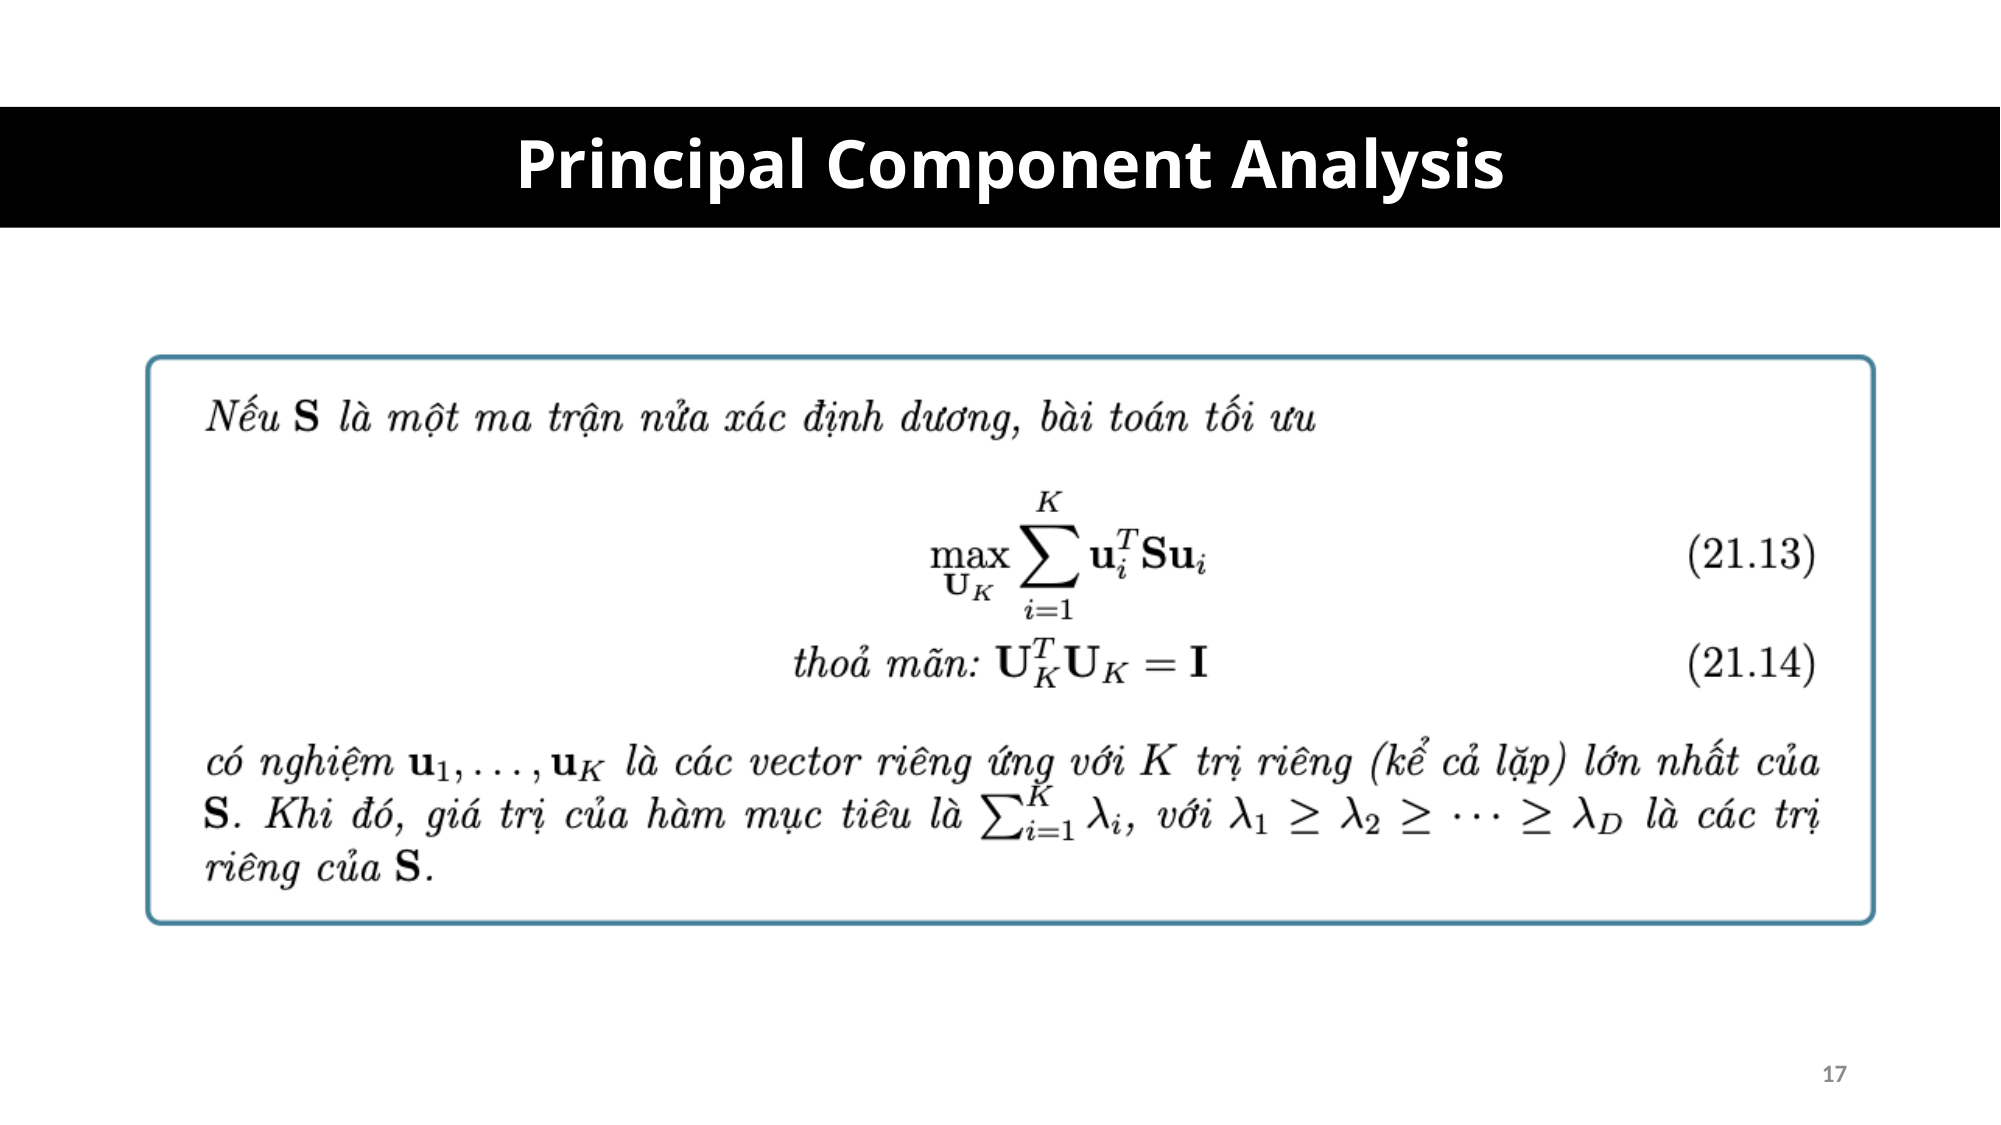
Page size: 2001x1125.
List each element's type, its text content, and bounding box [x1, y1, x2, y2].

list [105, 319, 1895, 951]
text_box [0, 106, 2000, 229]
slide_number 17 [1412, 1042, 1863, 1103]
title Principal Component Analysis [91, 105, 1931, 228]
